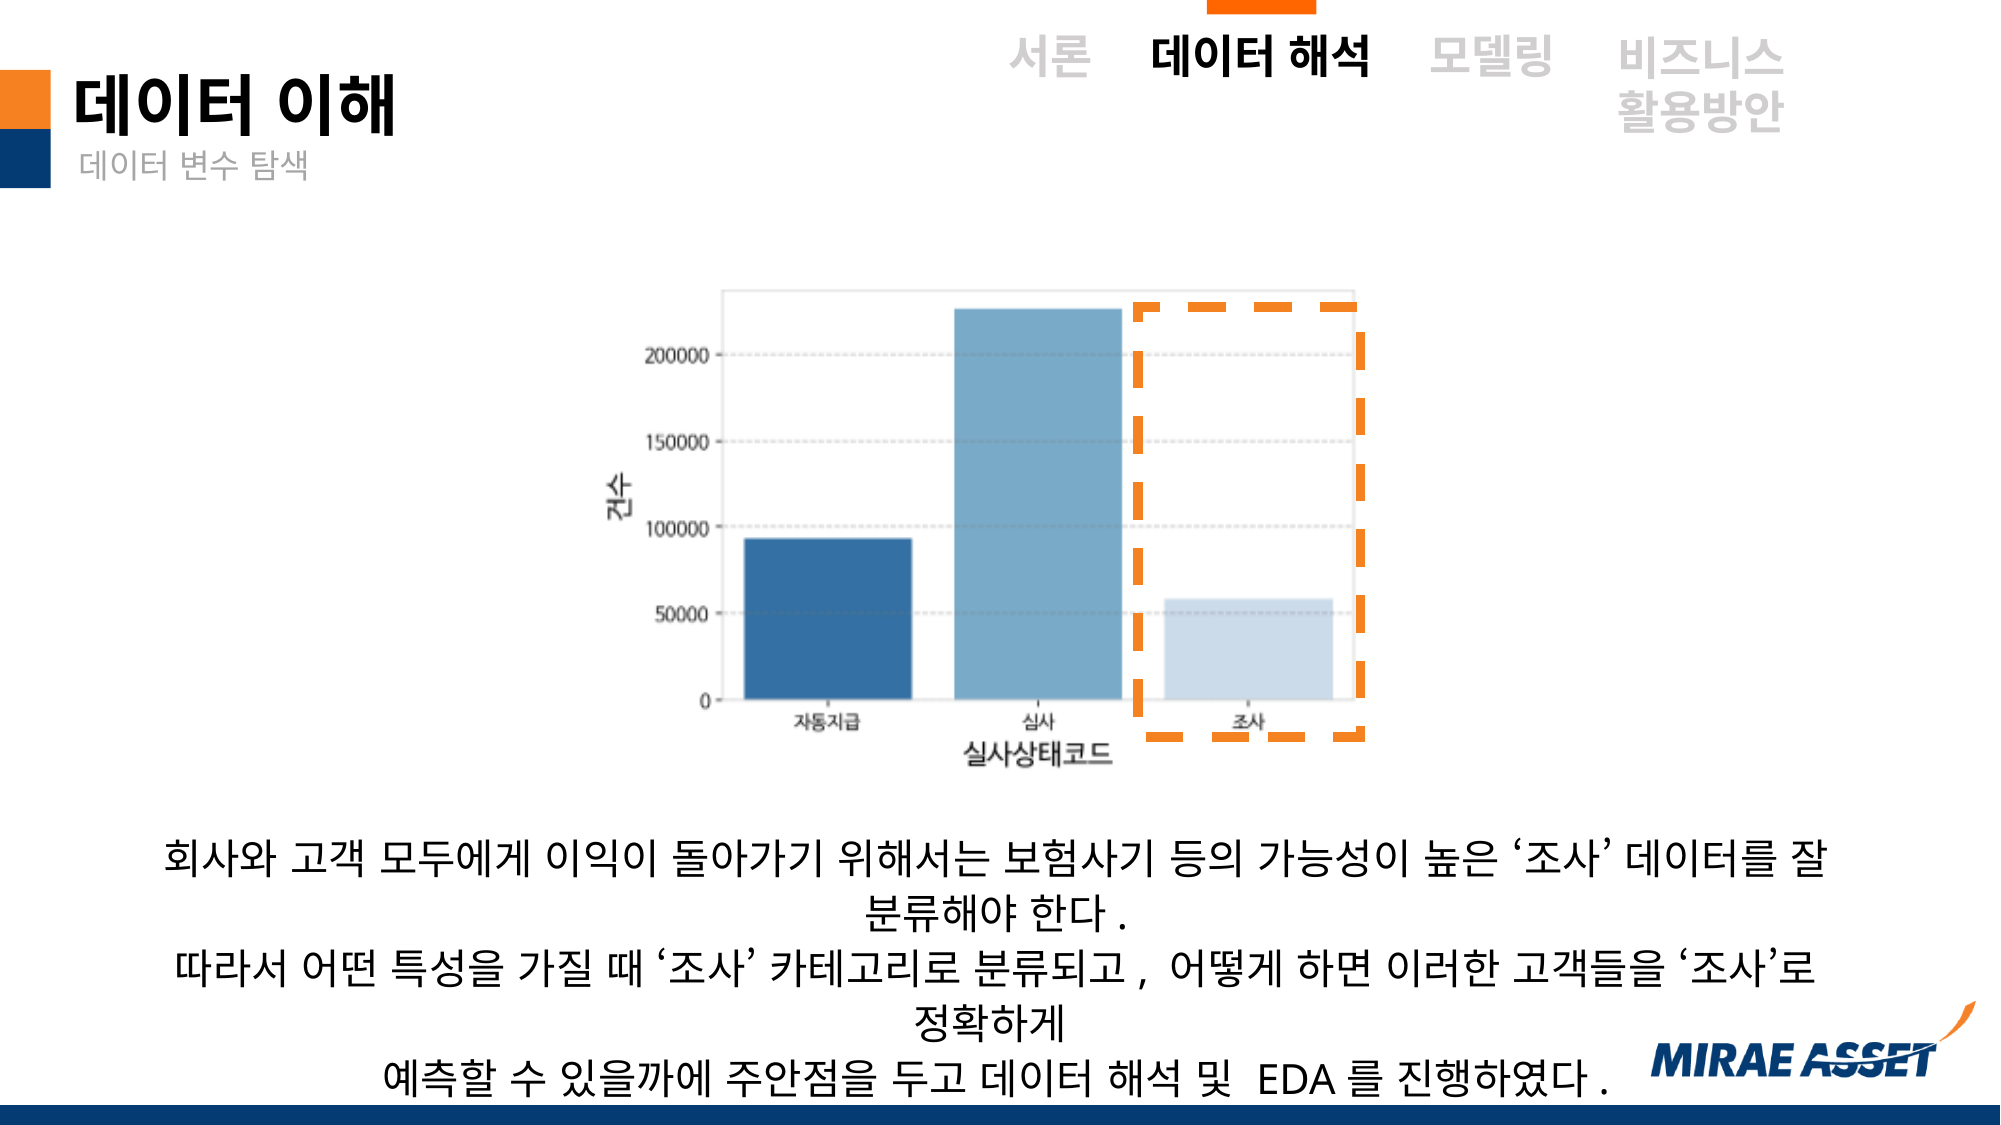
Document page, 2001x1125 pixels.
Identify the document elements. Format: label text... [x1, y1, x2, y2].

picture [592, 289, 1407, 791]
text_box 데이터 이해 [58, 56, 417, 151]
text_box [1206, 0, 1317, 15]
text_box 데이터 해석 [1135, 20, 1388, 91]
text_box 회사와 고객 모두에게 이익이 돌아가기 위해서는 보험사기 등의 가능성이 높은 ‘조사’ 데이터를 잘 분류해야 한다. 따라서 어떤 특성을 가질 때 ‘조사’ 카테고리로 분류되고, 어떻게 하면 이러한 고객들을 ‘조사’로 정확하게 예측할 수 있을까에 주안점을 두고 데이터 해석 및 EDA를 진행하였다. [79, 820, 1913, 1110]
text_box 서론 [994, 20, 1108, 91]
text_box 비즈니스 활용방안 [1603, 21, 1977, 147]
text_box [0, 69, 51, 189]
text_box 데이터 변수 탐색 [64, 138, 549, 193]
text_box 모델링 [1414, 20, 1570, 91]
picture [1644, 997, 1977, 1085]
